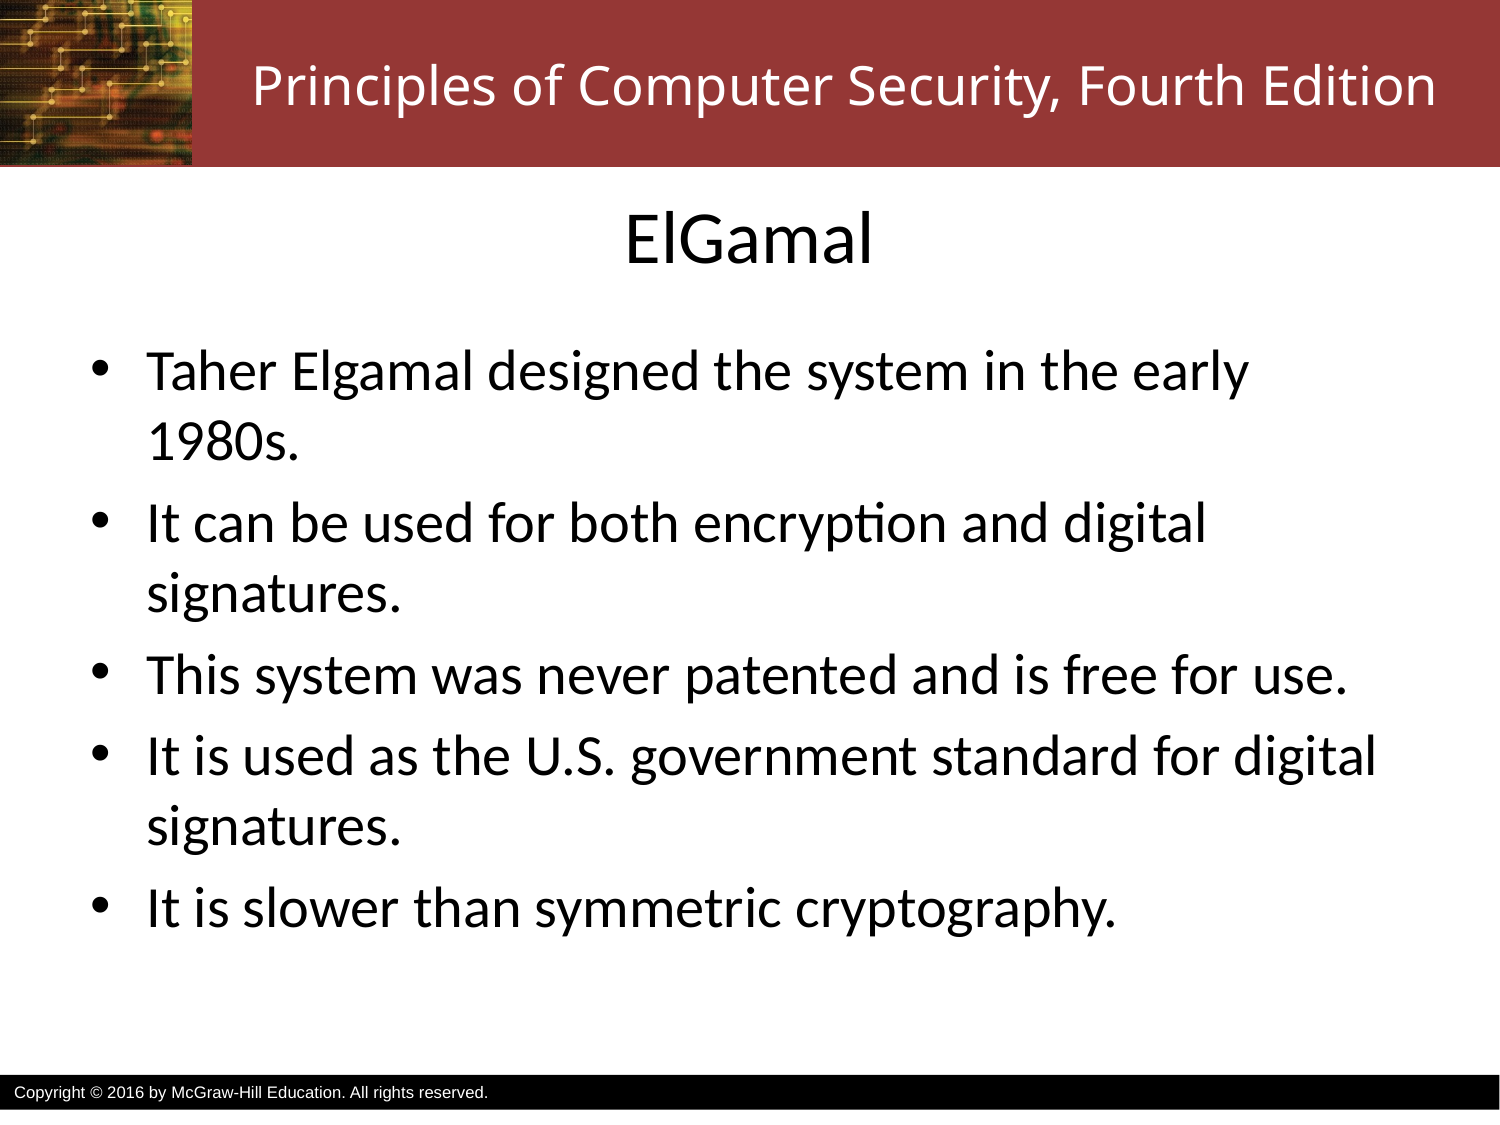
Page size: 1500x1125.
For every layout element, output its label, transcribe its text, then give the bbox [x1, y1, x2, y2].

list Taher Elgamal designed the system in the early 1980s. It can be used for both encryption and digital signatures. This system was never patented and is free for use. It is used as the U.S. government standard for digital signatures. It is slower than symmetric cryptography. [75, 324, 1425, 1005]
picture [0, 0, 192, 165]
title ElGamal [75, 181, 1425, 324]
